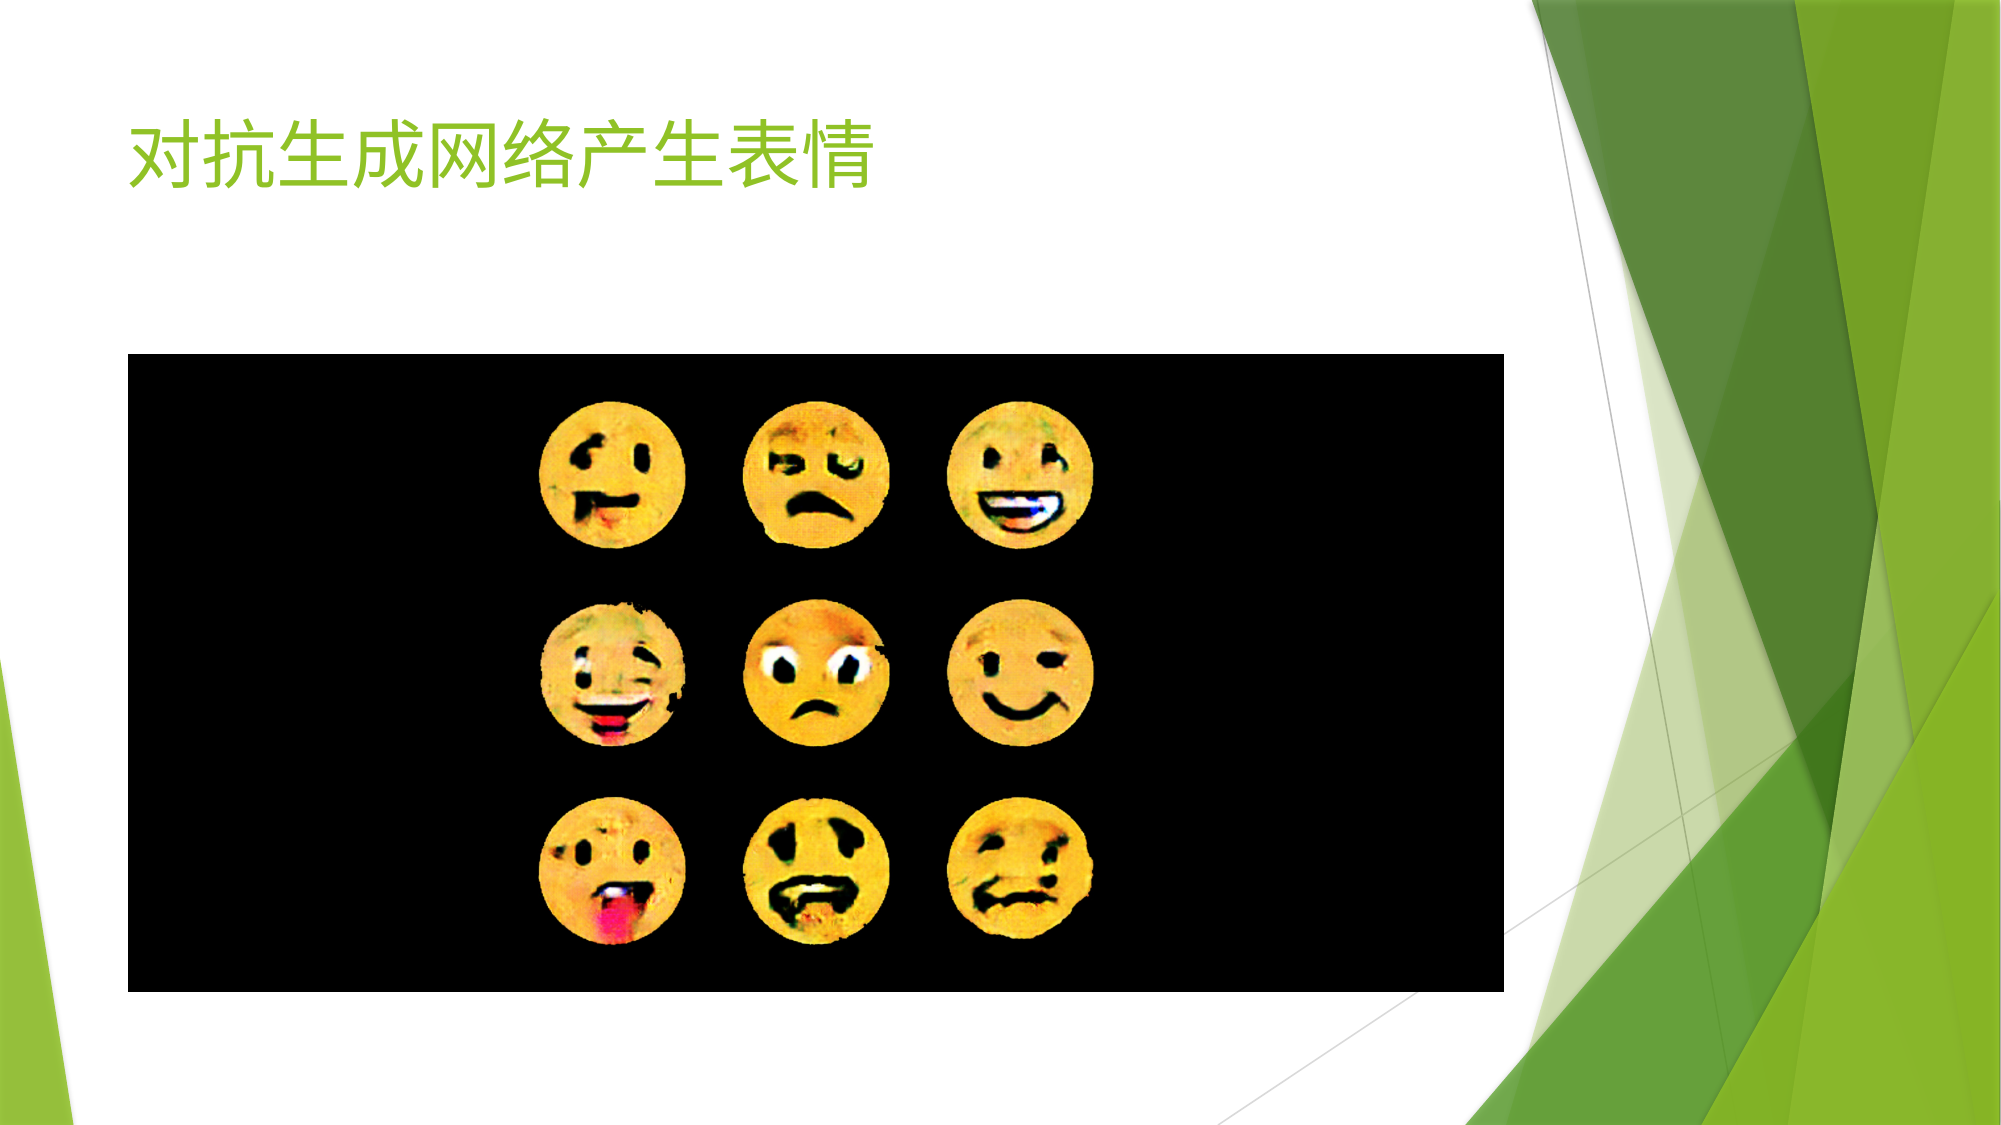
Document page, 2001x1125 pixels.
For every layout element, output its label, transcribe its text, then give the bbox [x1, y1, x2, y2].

title 对抗生成网络产生表情 [111, 99, 1522, 317]
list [128, 353, 1505, 992]
